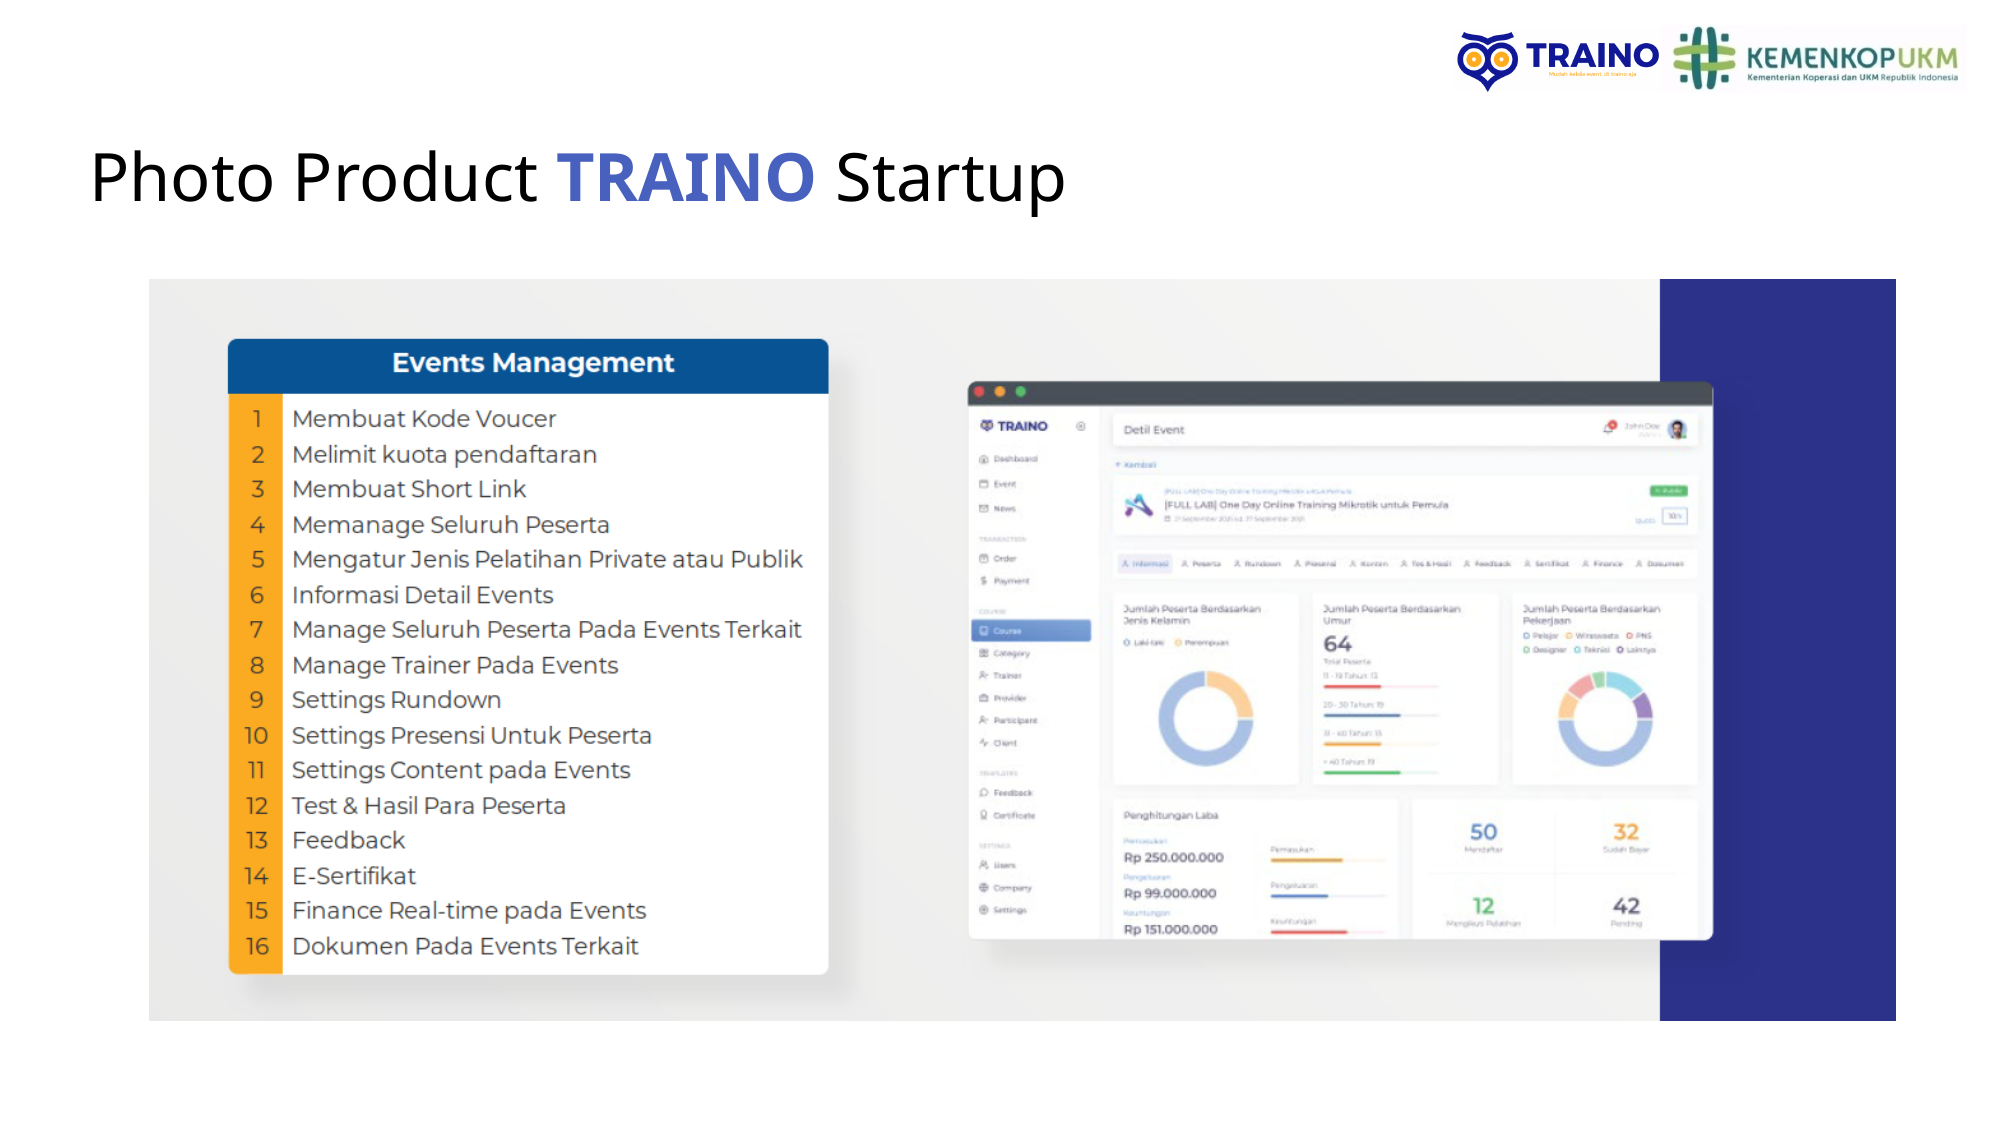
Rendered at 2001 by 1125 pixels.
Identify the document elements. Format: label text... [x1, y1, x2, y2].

picture [148, 279, 1897, 1021]
picture [1452, 25, 1968, 93]
text_box Photo Product TRAINO Startup [74, 15, 1830, 335]
